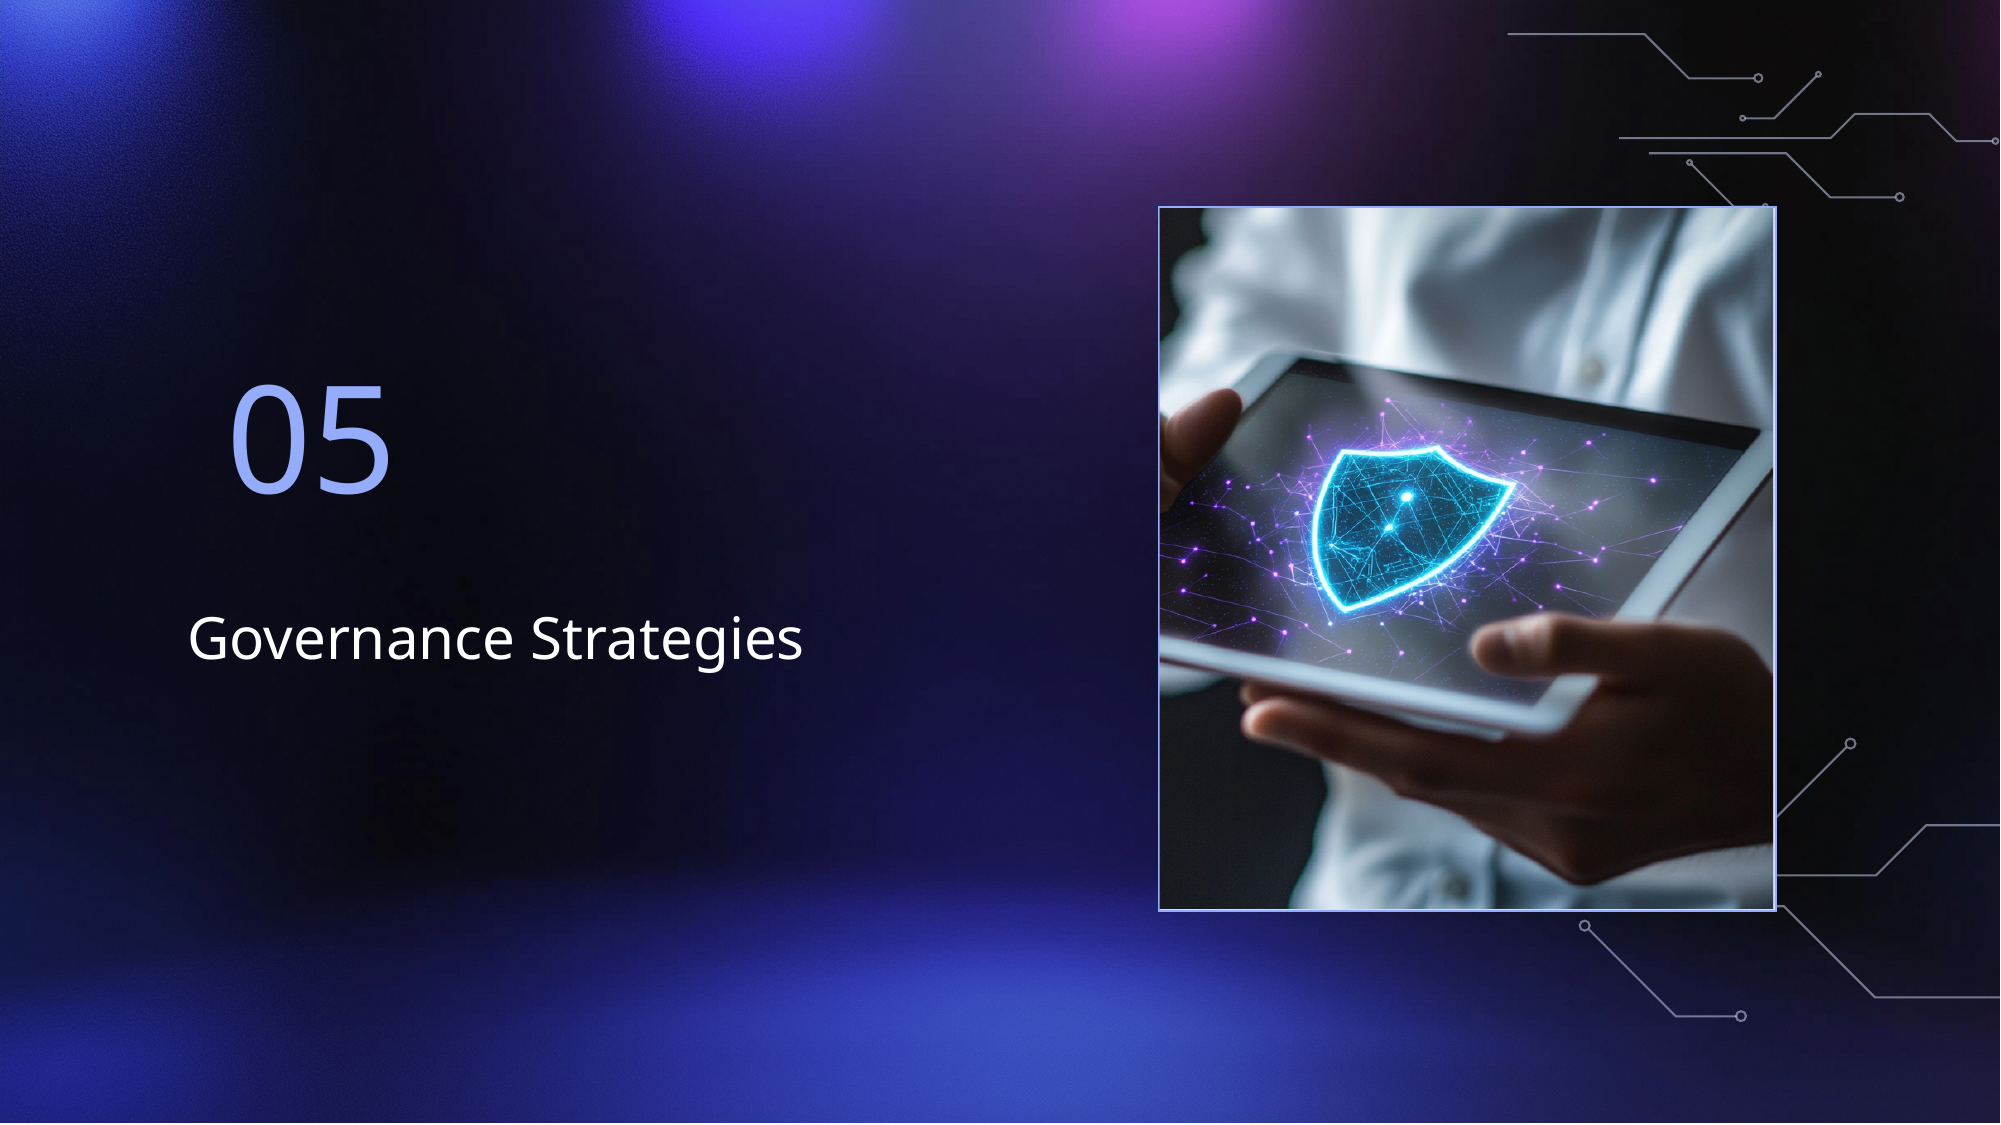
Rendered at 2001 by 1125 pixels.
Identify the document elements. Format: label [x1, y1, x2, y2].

picture [0, 0, 2000, 1123]
text_box [1209, 660, 2000, 1022]
text_box [1507, 34, 1999, 209]
